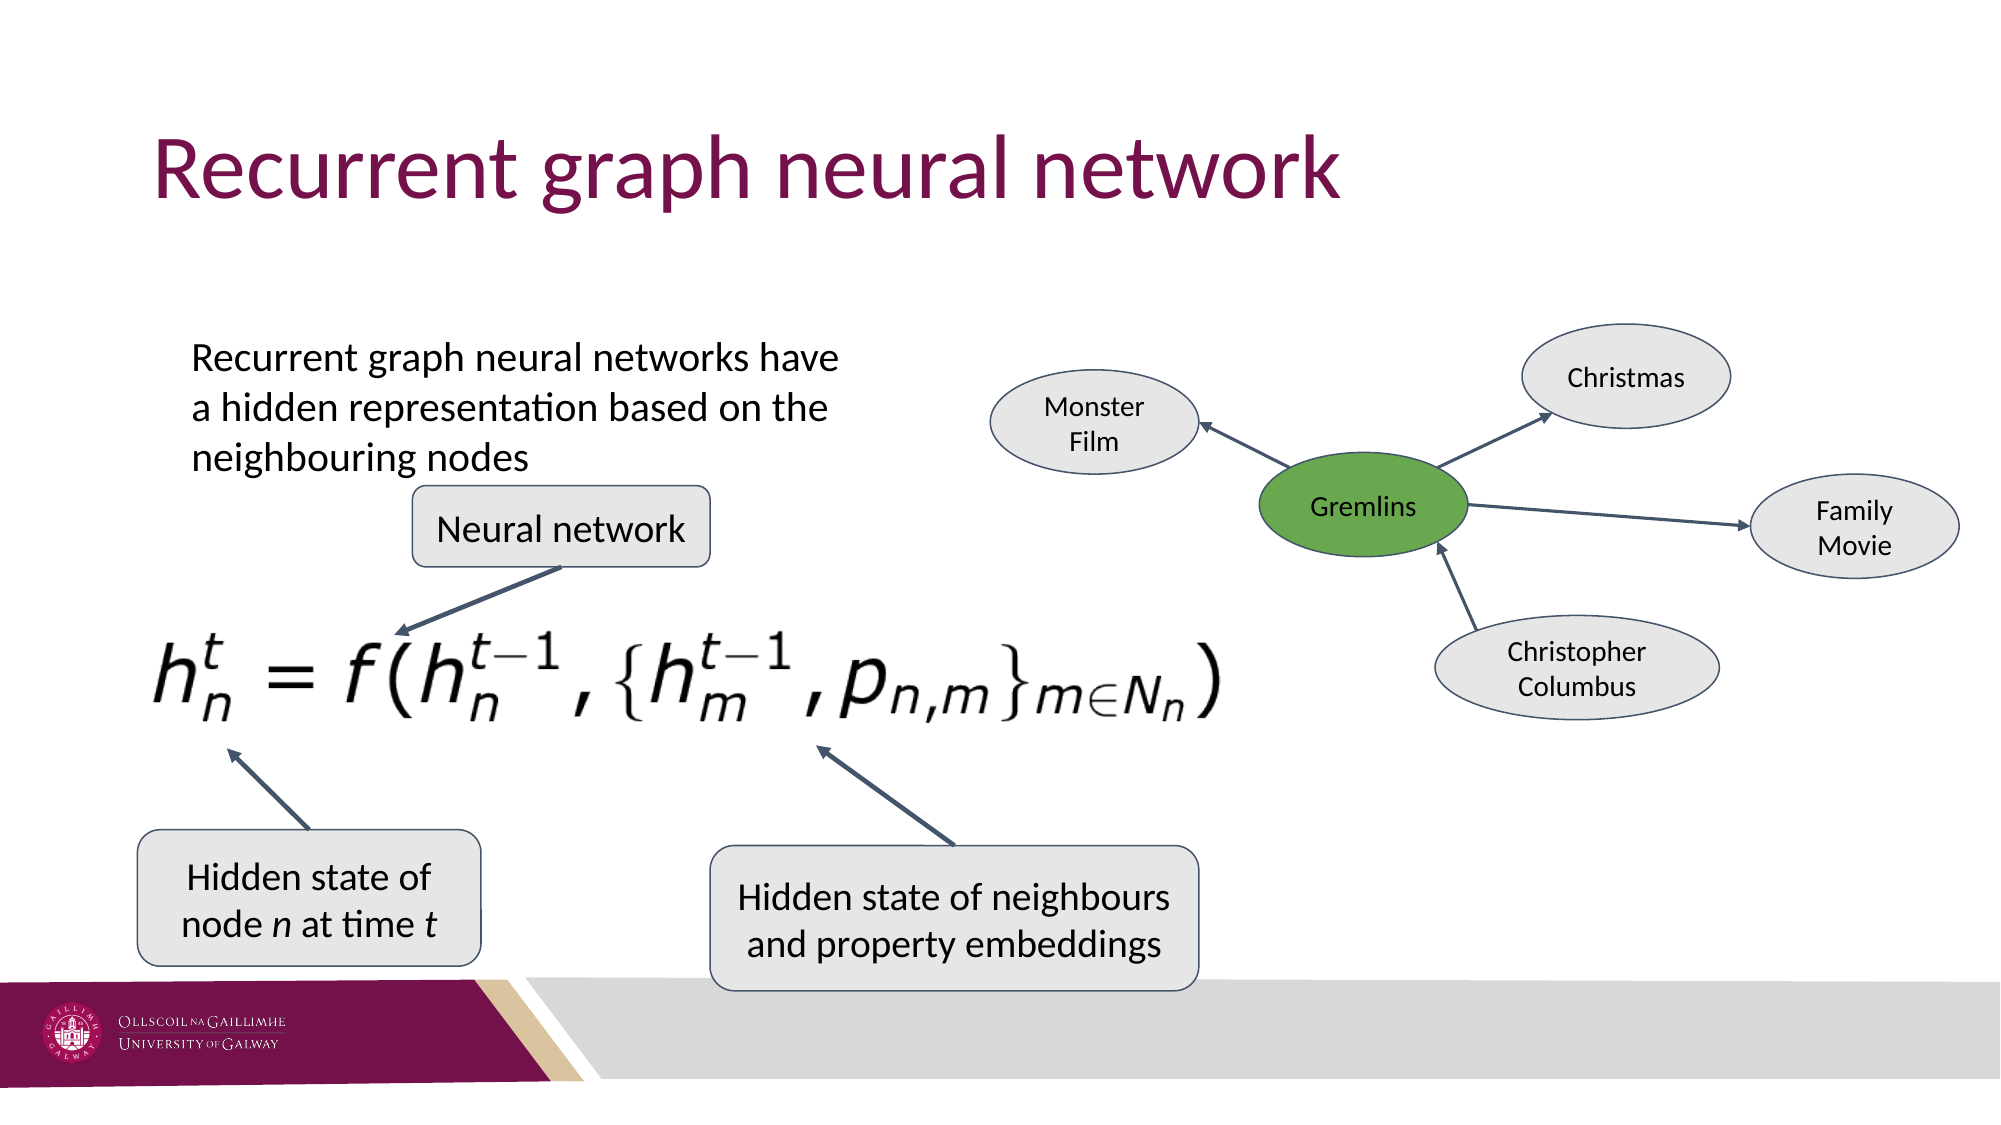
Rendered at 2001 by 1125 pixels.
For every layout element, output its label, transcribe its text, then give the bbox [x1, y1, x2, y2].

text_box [815, 745, 955, 846]
text_box Hidden state of node n at time t [137, 829, 482, 967]
picture [153, 630, 1221, 725]
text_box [1437, 541, 1477, 631]
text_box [226, 748, 310, 830]
text_box Monster Film [990, 369, 1199, 475]
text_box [393, 566, 562, 636]
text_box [1198, 421, 1290, 468]
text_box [1437, 412, 1553, 468]
text_box Gremlins [1259, 452, 1468, 557]
text_box Christopher Columbus [1435, 615, 1720, 720]
text_box Hidden state of neighbours and property embeddings [710, 845, 1199, 991]
text_box Family Movie [1751, 474, 1960, 579]
text_box Christmas [1522, 324, 1731, 429]
picture [42, 1002, 285, 1063]
text_box Recurrent graph neural networks have a hidden representation based on the neighbouring nodes [176, 314, 867, 495]
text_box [1467, 504, 1751, 527]
text_box Neural network [412, 485, 711, 567]
title Recurrent graph neural network [137, 59, 1863, 278]
